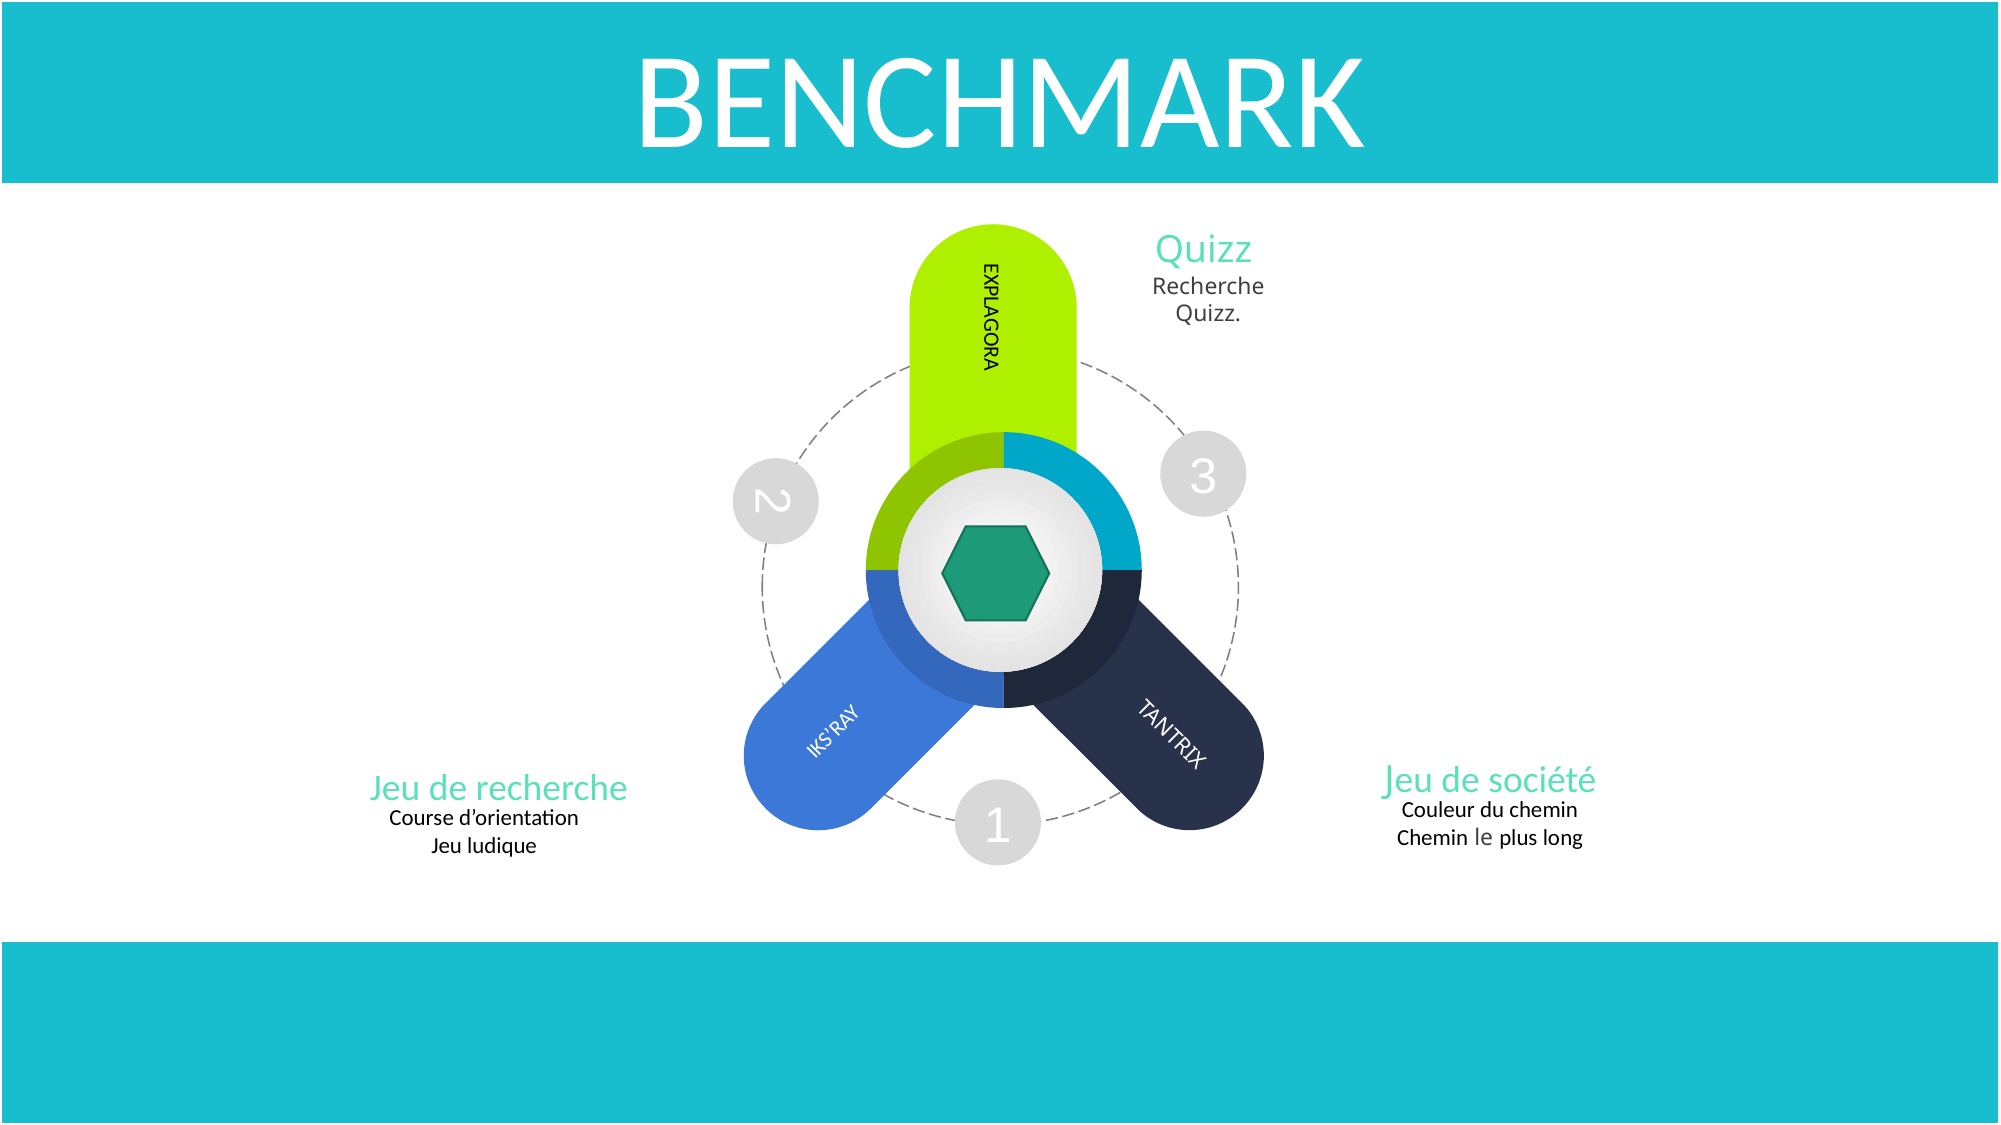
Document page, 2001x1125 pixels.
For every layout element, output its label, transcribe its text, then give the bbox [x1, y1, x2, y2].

text_box [1003, 432, 1142, 570]
text_box [762, 366, 909, 684]
text_box [1077, 361, 1239, 680]
text_box BENCHMARK [0, 0, 2000, 186]
text_box [1003, 570, 1142, 709]
text_box IKS’RAY [749, 651, 920, 823]
text_box [1033, 677, 1217, 831]
text_box [865, 432, 1003, 570]
text_box [743, 600, 974, 831]
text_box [1332, 747, 1650, 854]
text_box [941, 525, 1051, 622]
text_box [1040, 217, 1367, 330]
text_box [898, 468, 1103, 672]
text_box 1 [954, 779, 1042, 866]
text_box [0, 939, 2000, 1125]
text_box [1111, 600, 1264, 825]
text_box TANTRIX [1081, 651, 1255, 825]
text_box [326, 754, 644, 862]
text_box [885, 706, 1120, 822]
text_box EXPLAGORA [909, 224, 1077, 468]
text_box 3 [1160, 430, 1247, 517]
text_box [865, 570, 1003, 709]
text_box 2 [732, 458, 819, 545]
